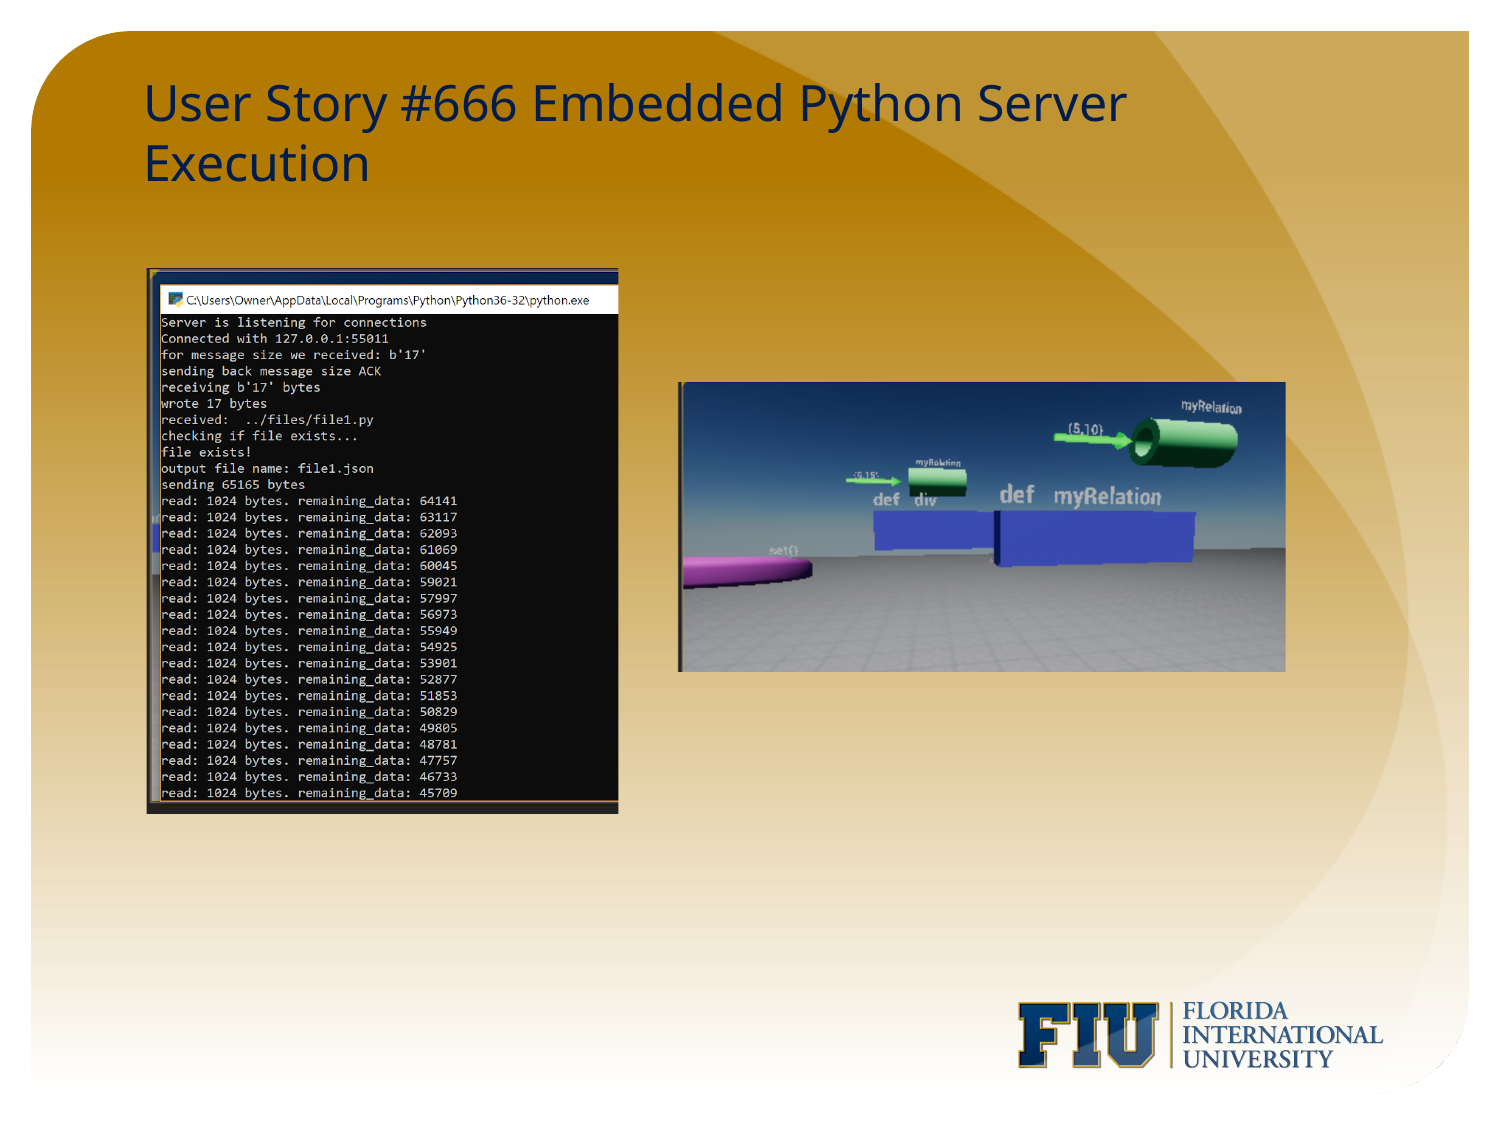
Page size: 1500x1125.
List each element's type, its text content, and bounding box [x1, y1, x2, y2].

picture [24, 30, 1473, 1094]
title User Story #666 Embedded Python Server Execution [128, 98, 1372, 200]
